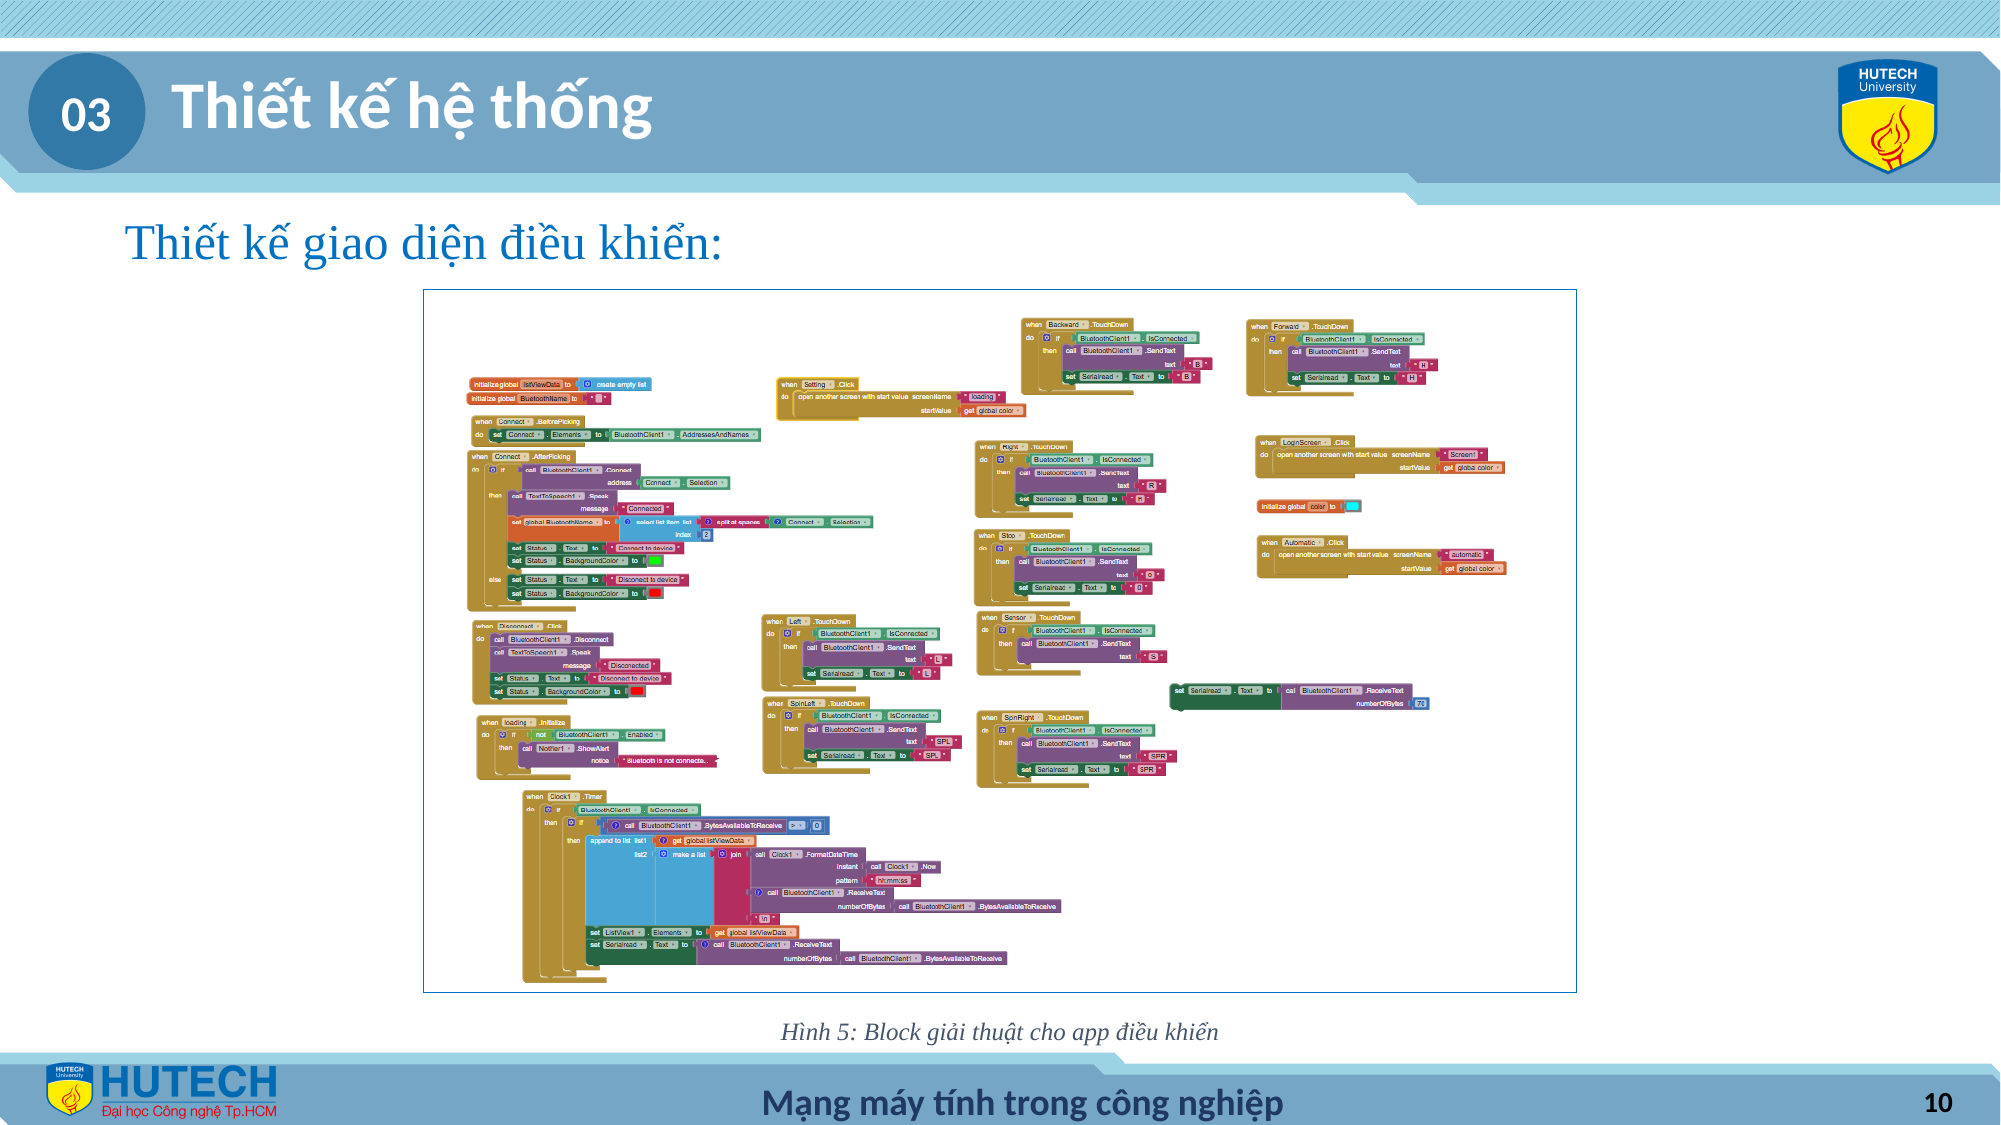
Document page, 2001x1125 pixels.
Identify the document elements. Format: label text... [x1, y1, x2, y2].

picture [30, 1049, 292, 1125]
picture [423, 289, 1577, 993]
slide_number 10 [1517, 1071, 1968, 1125]
text_box Hình 5: Block giải thuật cho app điều khiển [573, 1013, 1427, 1050]
picture [1787, 59, 1989, 176]
text_box Thiết kế hệ thống [156, 46, 1529, 164]
text_box Thiết kế giao diện điều khiển: [64, 202, 797, 277]
text_box 03 [28, 53, 146, 170]
